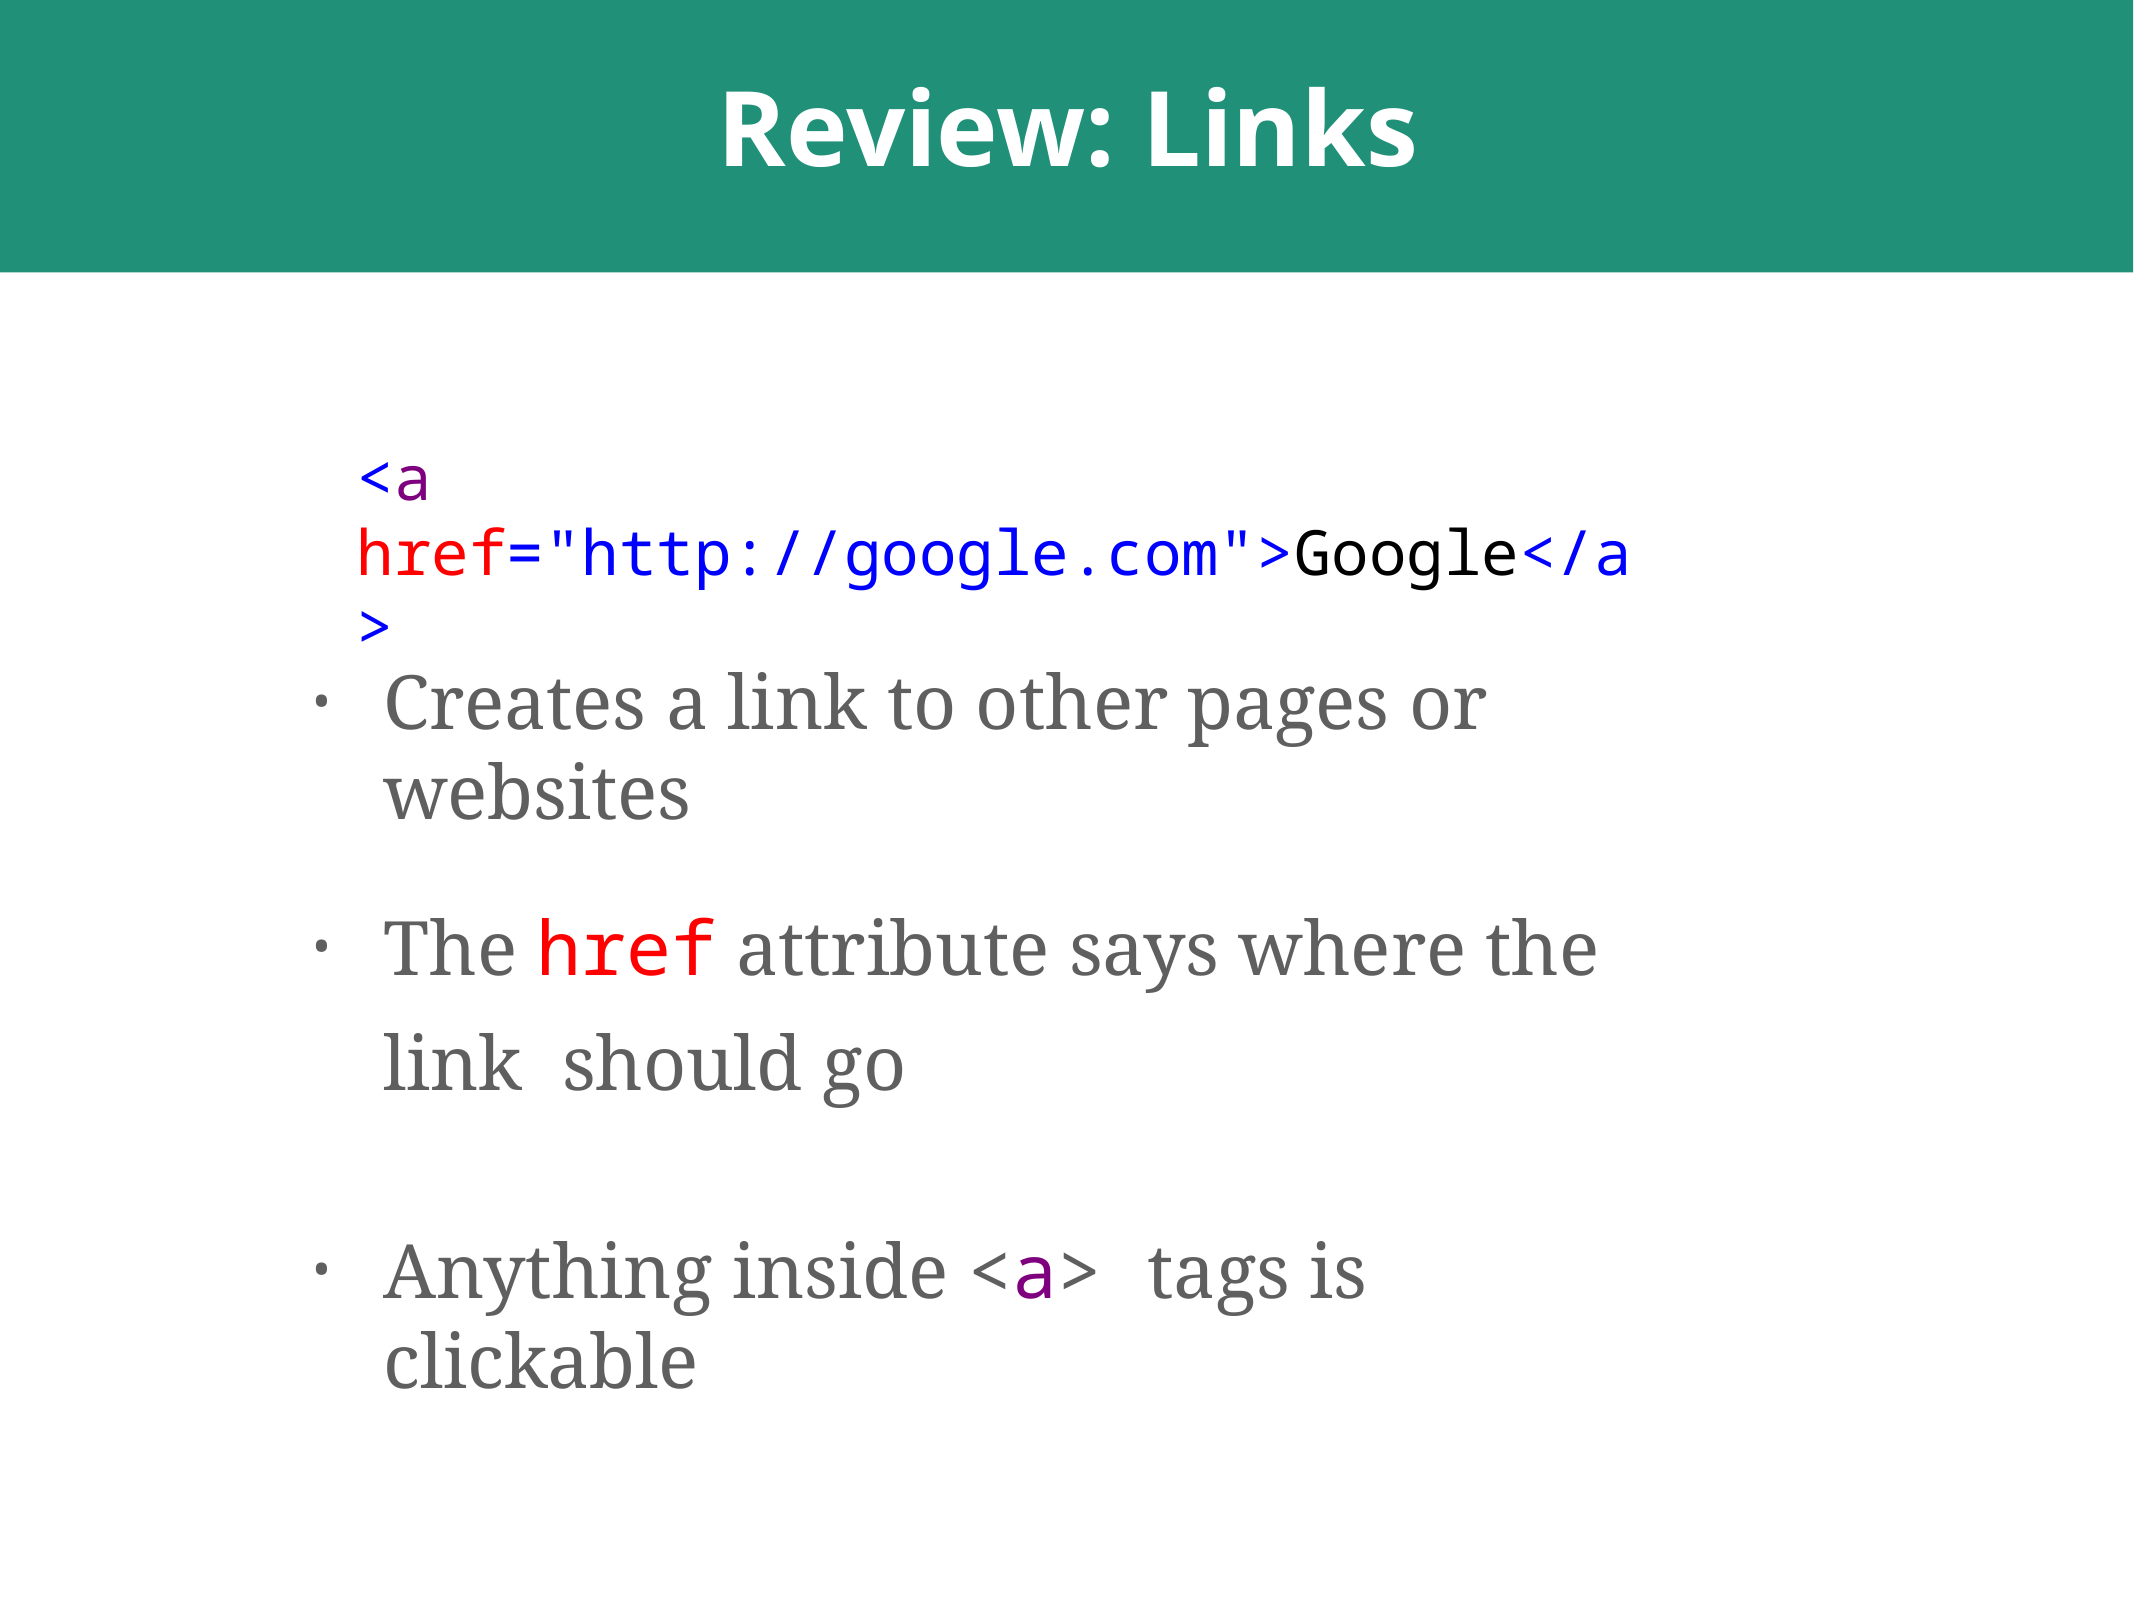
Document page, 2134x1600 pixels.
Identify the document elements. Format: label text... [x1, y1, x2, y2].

text_box Creates a link to other pages or websites The href attribute says where the link should go Anything inside <a> tags is clickable [310, 654, 1710, 1404]
text_box <a href="http://google.com">Google</a> [354, 437, 1666, 663]
title Review: Links [0, 62, 2134, 330]
